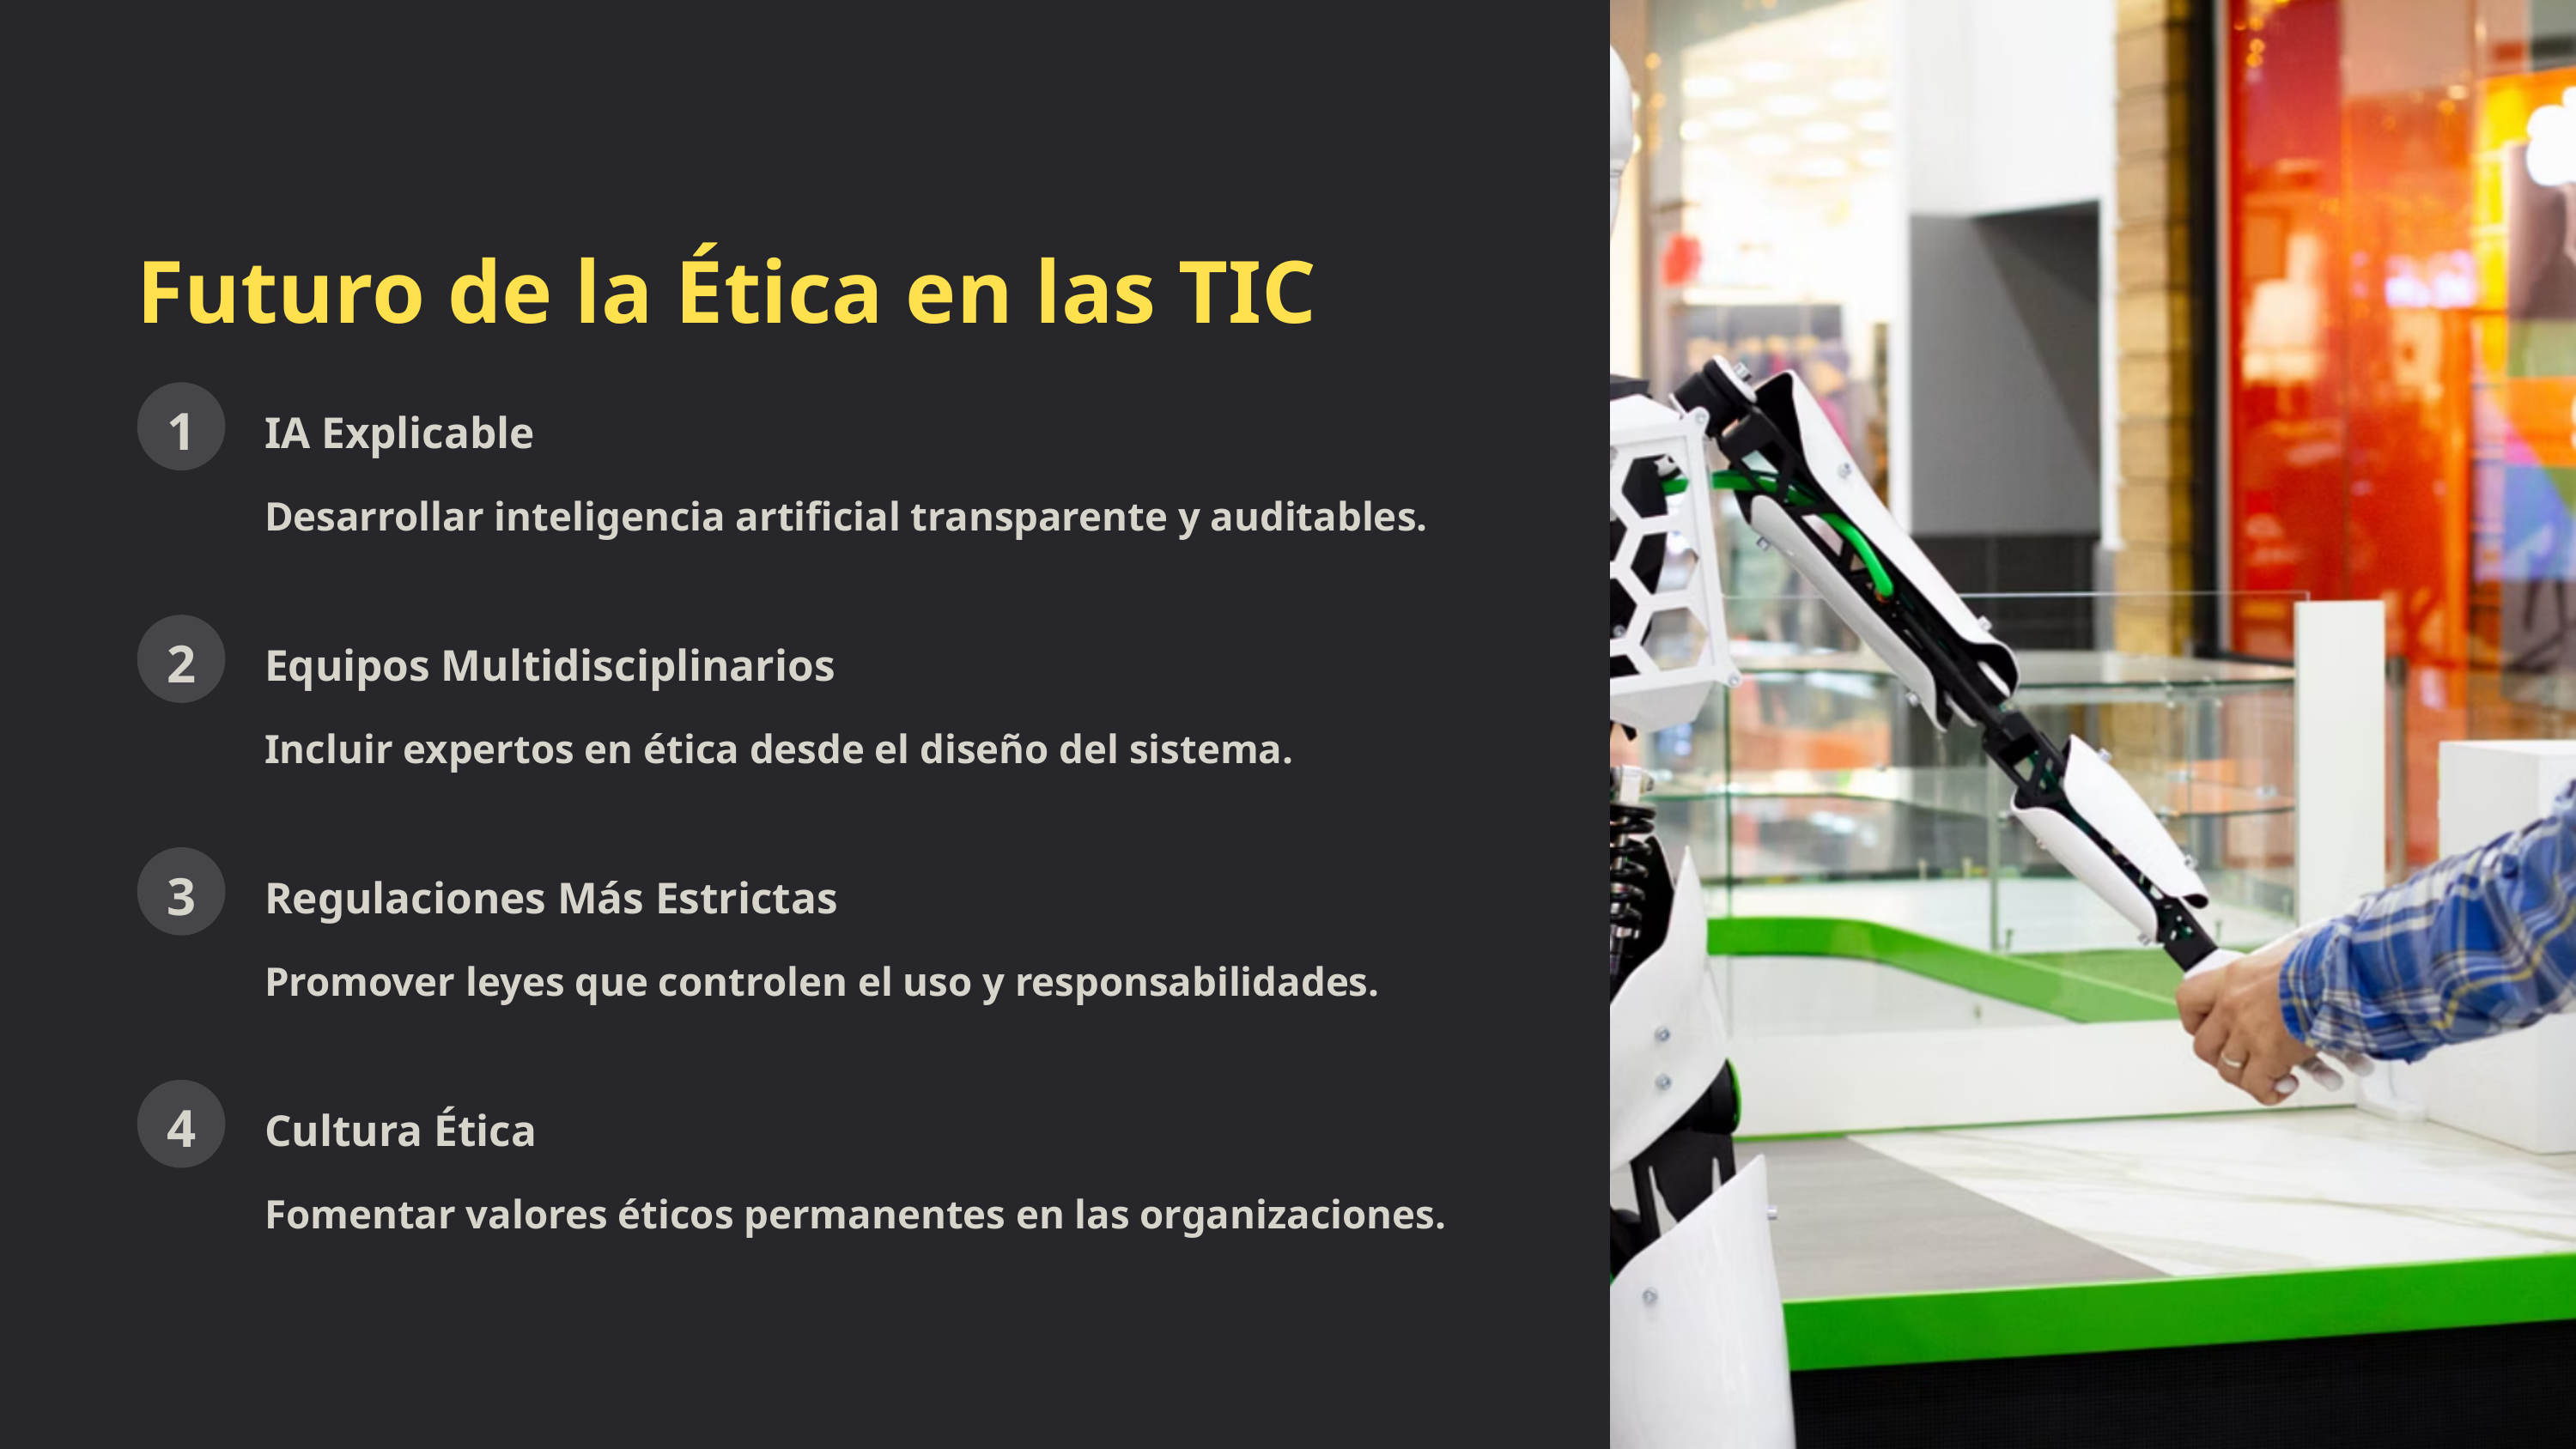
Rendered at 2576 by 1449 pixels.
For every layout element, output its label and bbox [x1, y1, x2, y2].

text_box [162, 699, 200, 703]
text_box [264, 625, 892, 683]
text_box [155, 1090, 208, 1157]
text_box [1609, 0, 2576, 1449]
text_box [155, 626, 208, 692]
text_box [162, 466, 201, 471]
text_box [264, 463, 1473, 537]
text_box [163, 1164, 200, 1168]
text_box [264, 857, 892, 916]
text_box [162, 931, 200, 936]
text_box [264, 392, 701, 451]
text_box [264, 695, 1473, 769]
text_box [137, 1079, 226, 1156]
text_box [264, 1089, 701, 1149]
text_box [137, 382, 226, 459]
text_box [137, 211, 1423, 324]
text_box [264, 928, 1473, 1002]
text_box [155, 858, 208, 925]
text_box [155, 393, 208, 460]
text_box [264, 1161, 1473, 1234]
text_box [0, 0, 1609, 1449]
text_box [137, 615, 226, 692]
text_box [137, 846, 226, 924]
